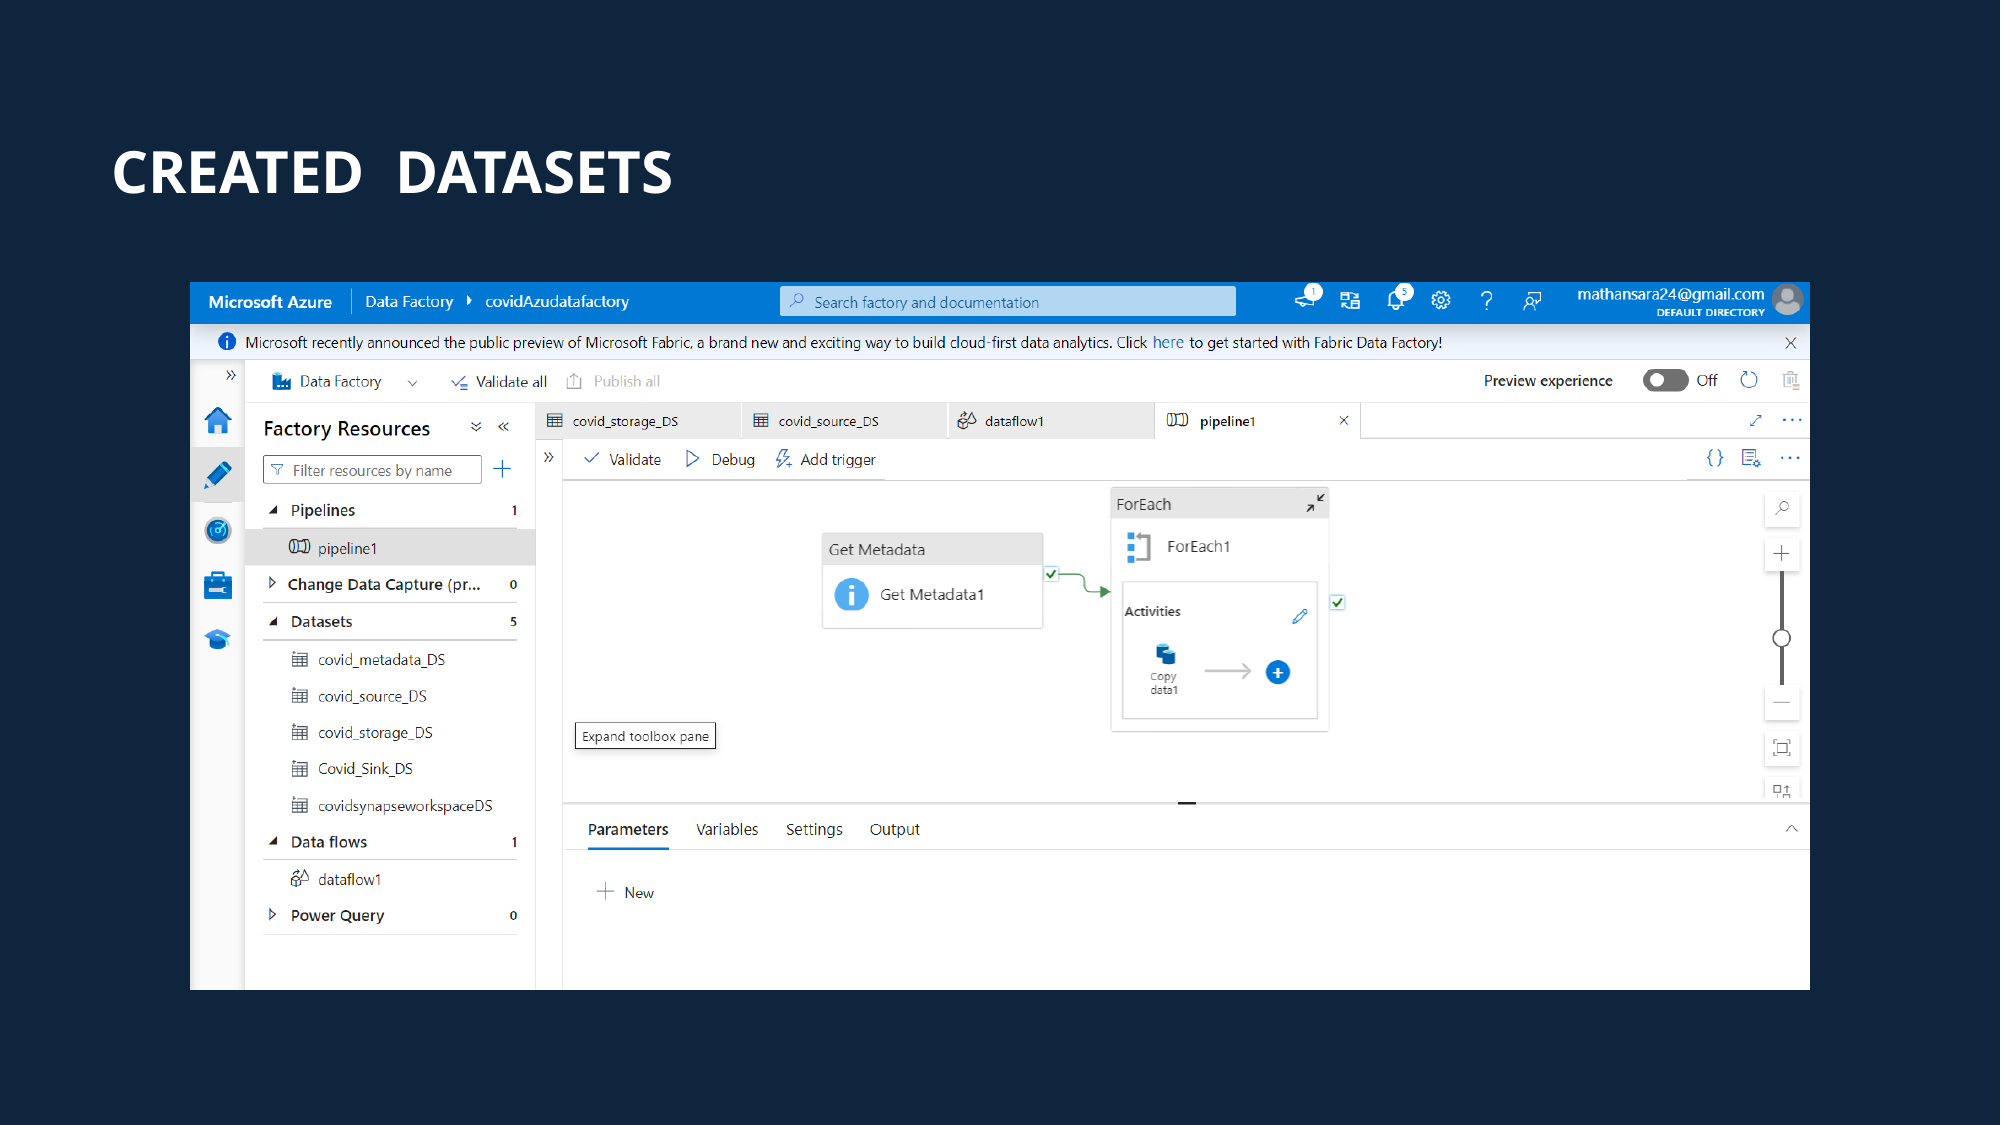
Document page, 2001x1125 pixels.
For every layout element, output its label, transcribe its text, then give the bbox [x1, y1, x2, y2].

title CREATED DATASETS [96, 83, 1822, 267]
picture [190, 282, 1810, 990]
